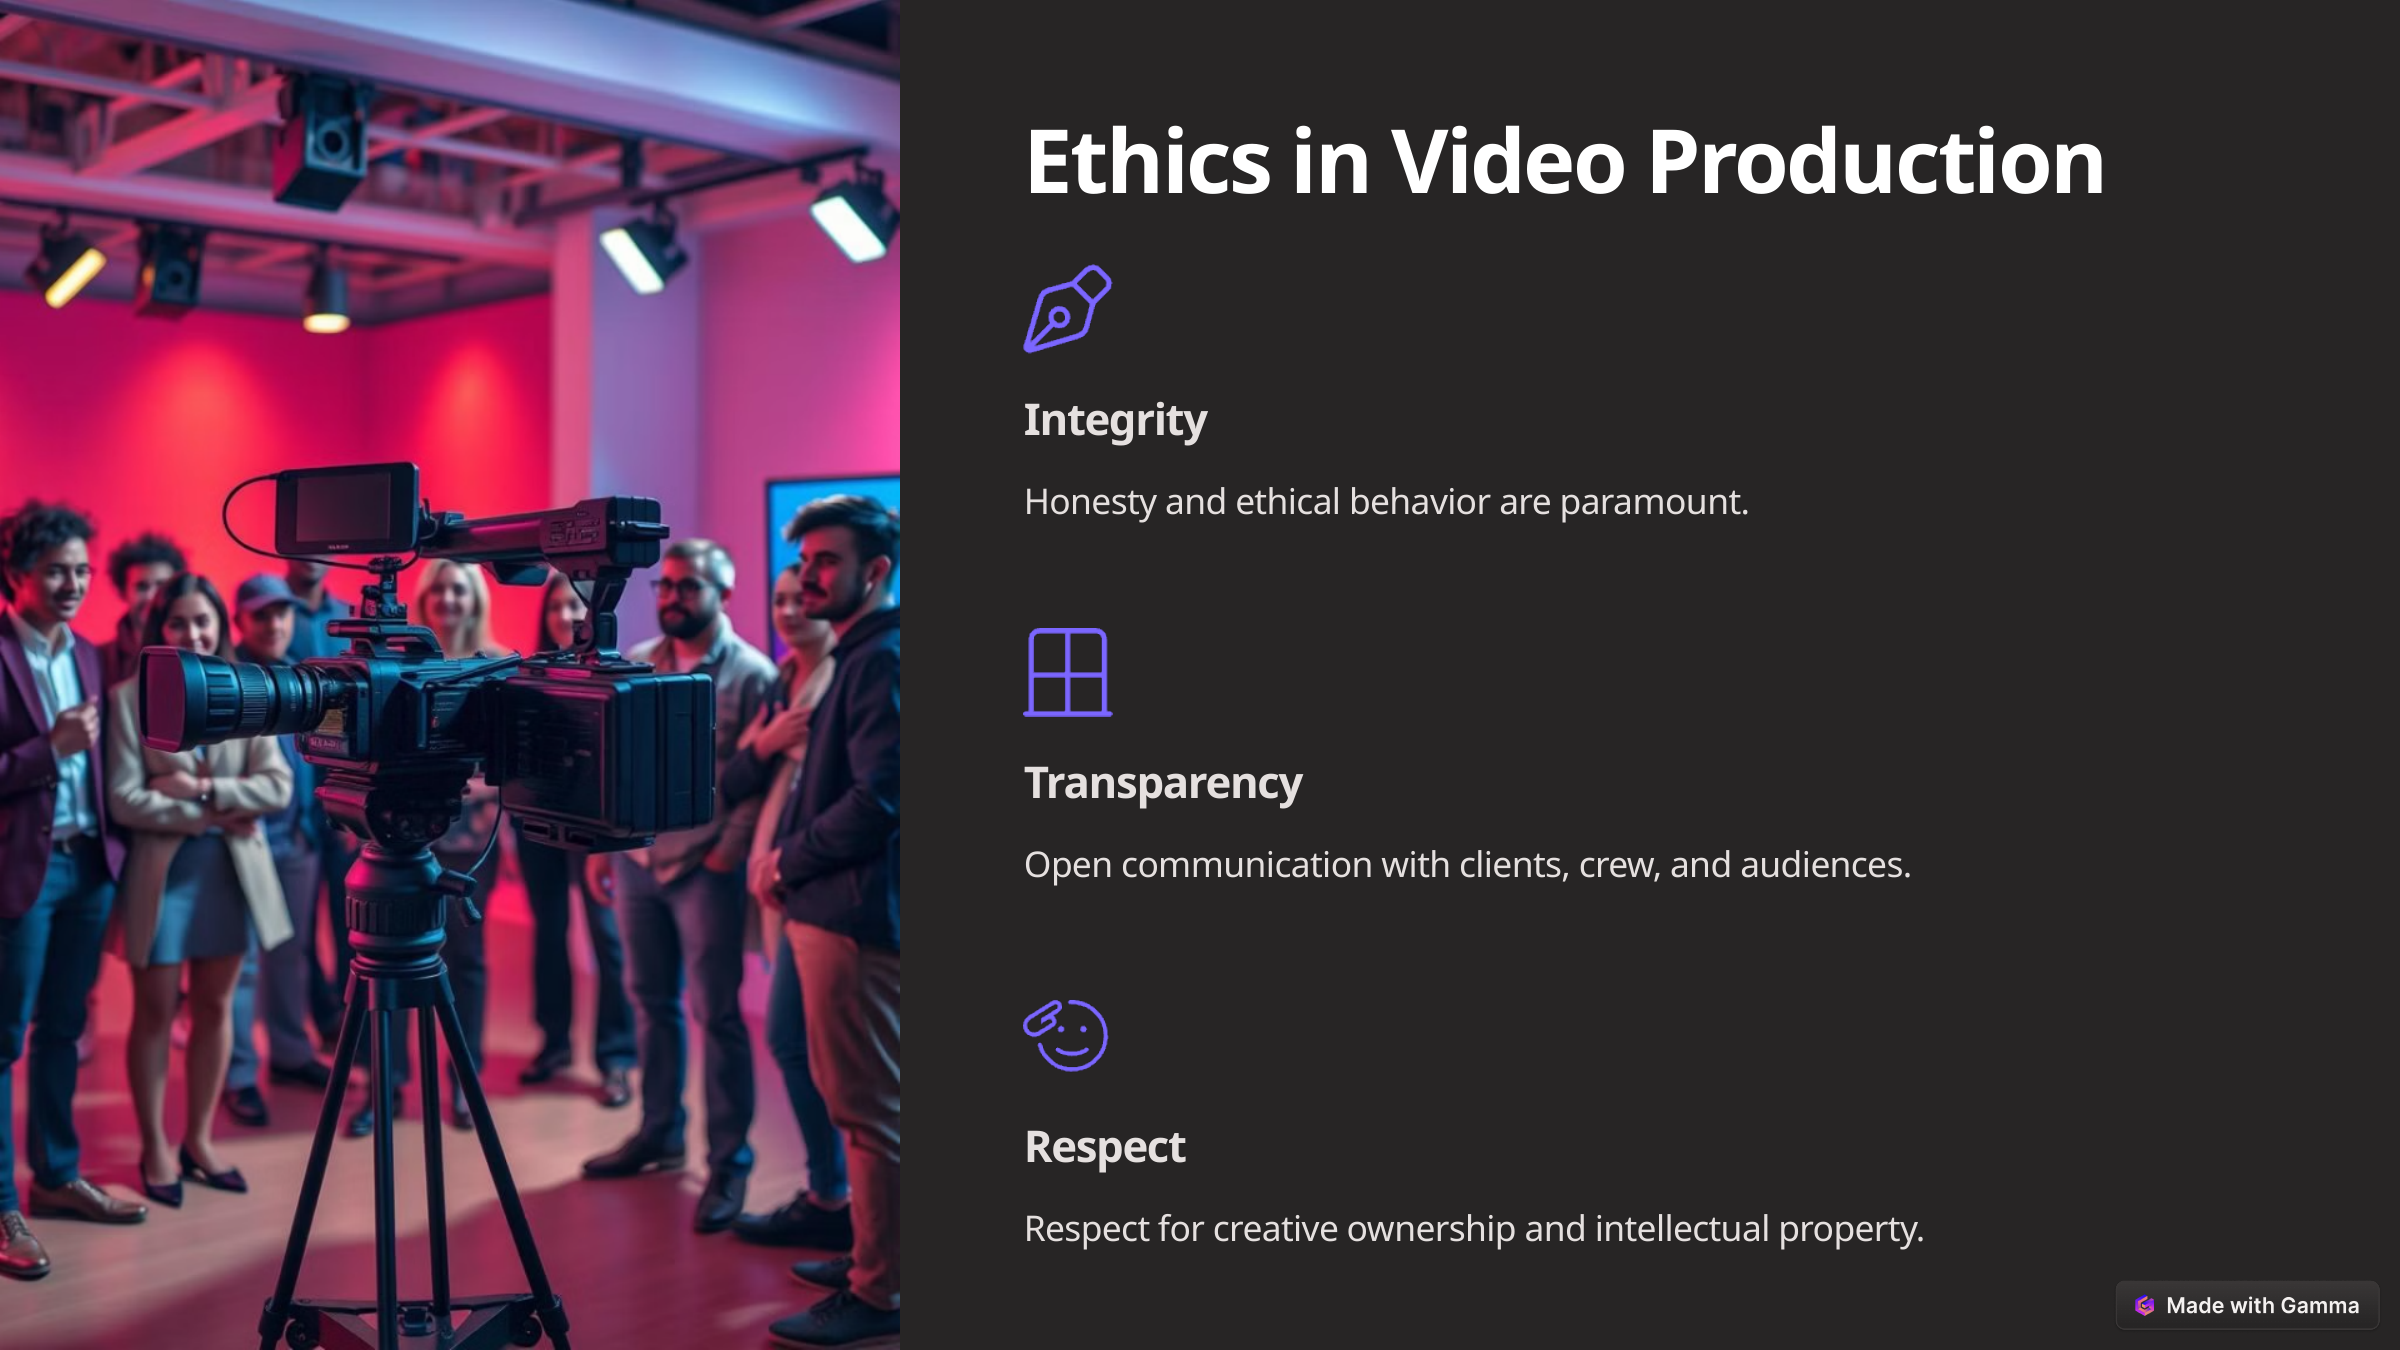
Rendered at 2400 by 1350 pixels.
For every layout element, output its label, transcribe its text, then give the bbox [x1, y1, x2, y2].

text_box Open communication with clients, crew, and audiences. [1023, 828, 2276, 886]
picture [1023, 264, 1113, 354]
picture [1023, 628, 1113, 717]
picture [2106, 1271, 2389, 1339]
text_box Transparency [1023, 752, 1467, 808]
picture [1023, 991, 1113, 1081]
text_box Ethics in Video Production [1023, 100, 2092, 212]
text_box Respect for creative ownership and intellectual property. [1023, 1192, 2276, 1249]
text_box Respect [1023, 1115, 1467, 1172]
picture [0, 0, 900, 1350]
text_box Honesty and ethical behavior are paramount. [1023, 465, 2276, 522]
text_box Integrity [1023, 388, 1467, 445]
